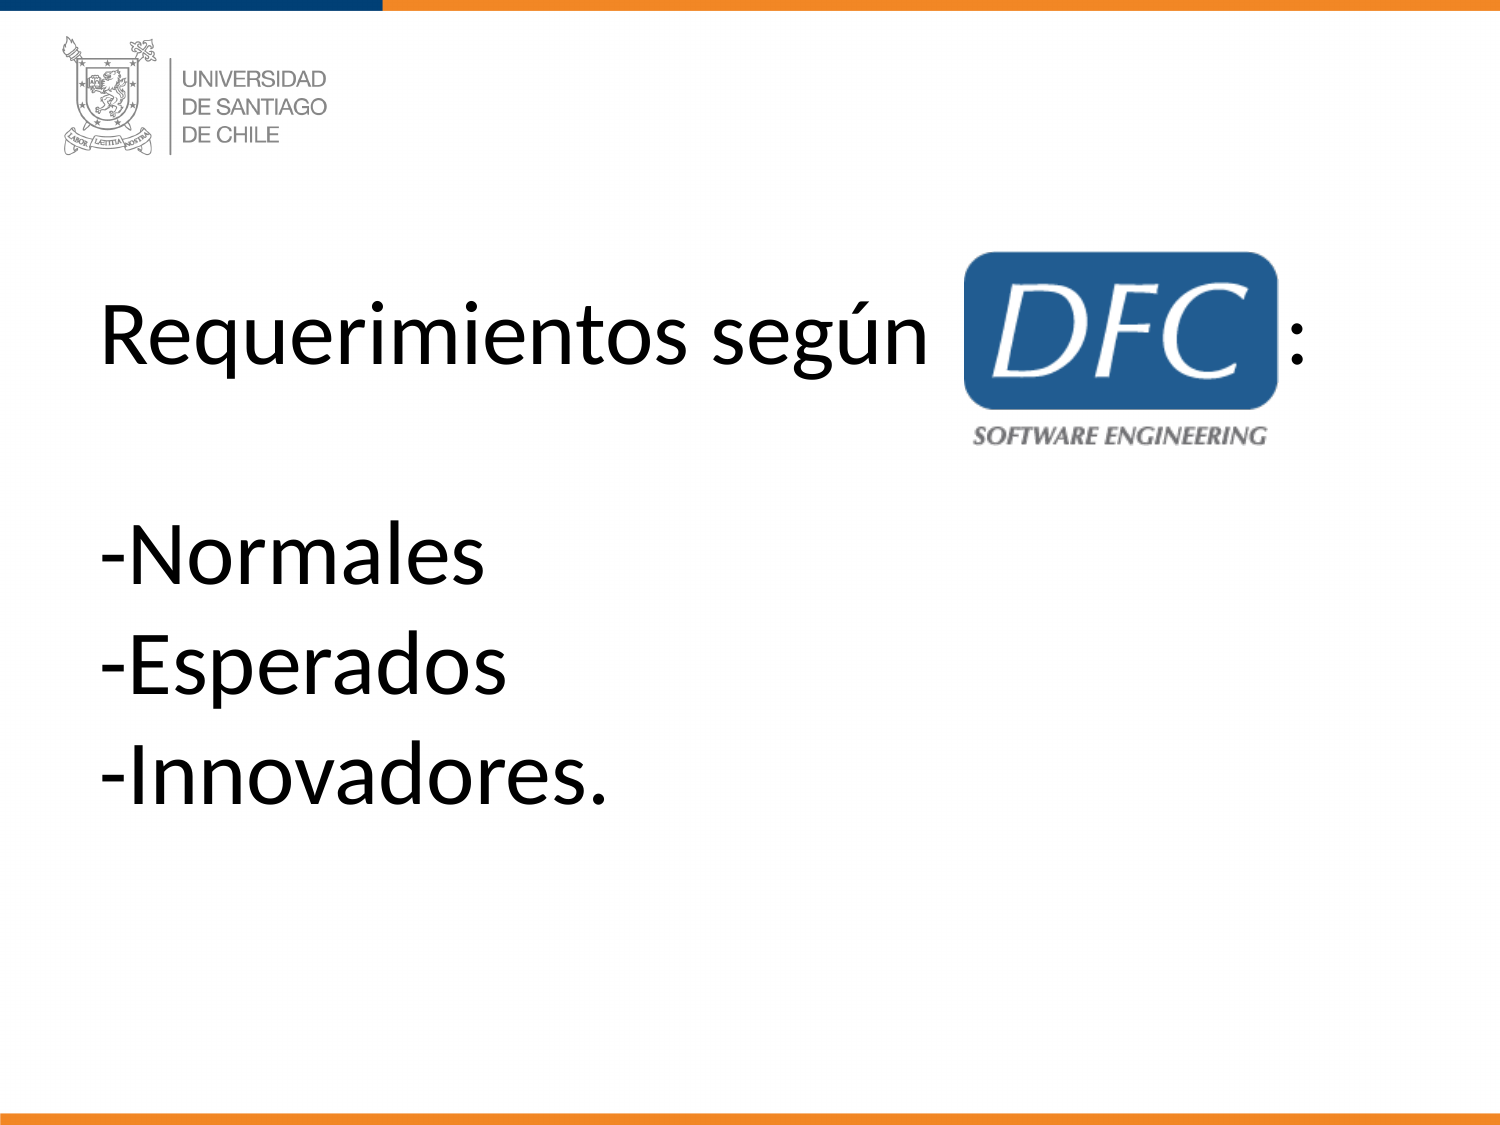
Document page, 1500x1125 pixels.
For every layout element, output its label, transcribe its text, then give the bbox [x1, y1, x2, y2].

title Requerimientos según : -Normales -Esperados -Innovadores. [84, 231, 1438, 865]
picture [0, 0, 1500, 1125]
